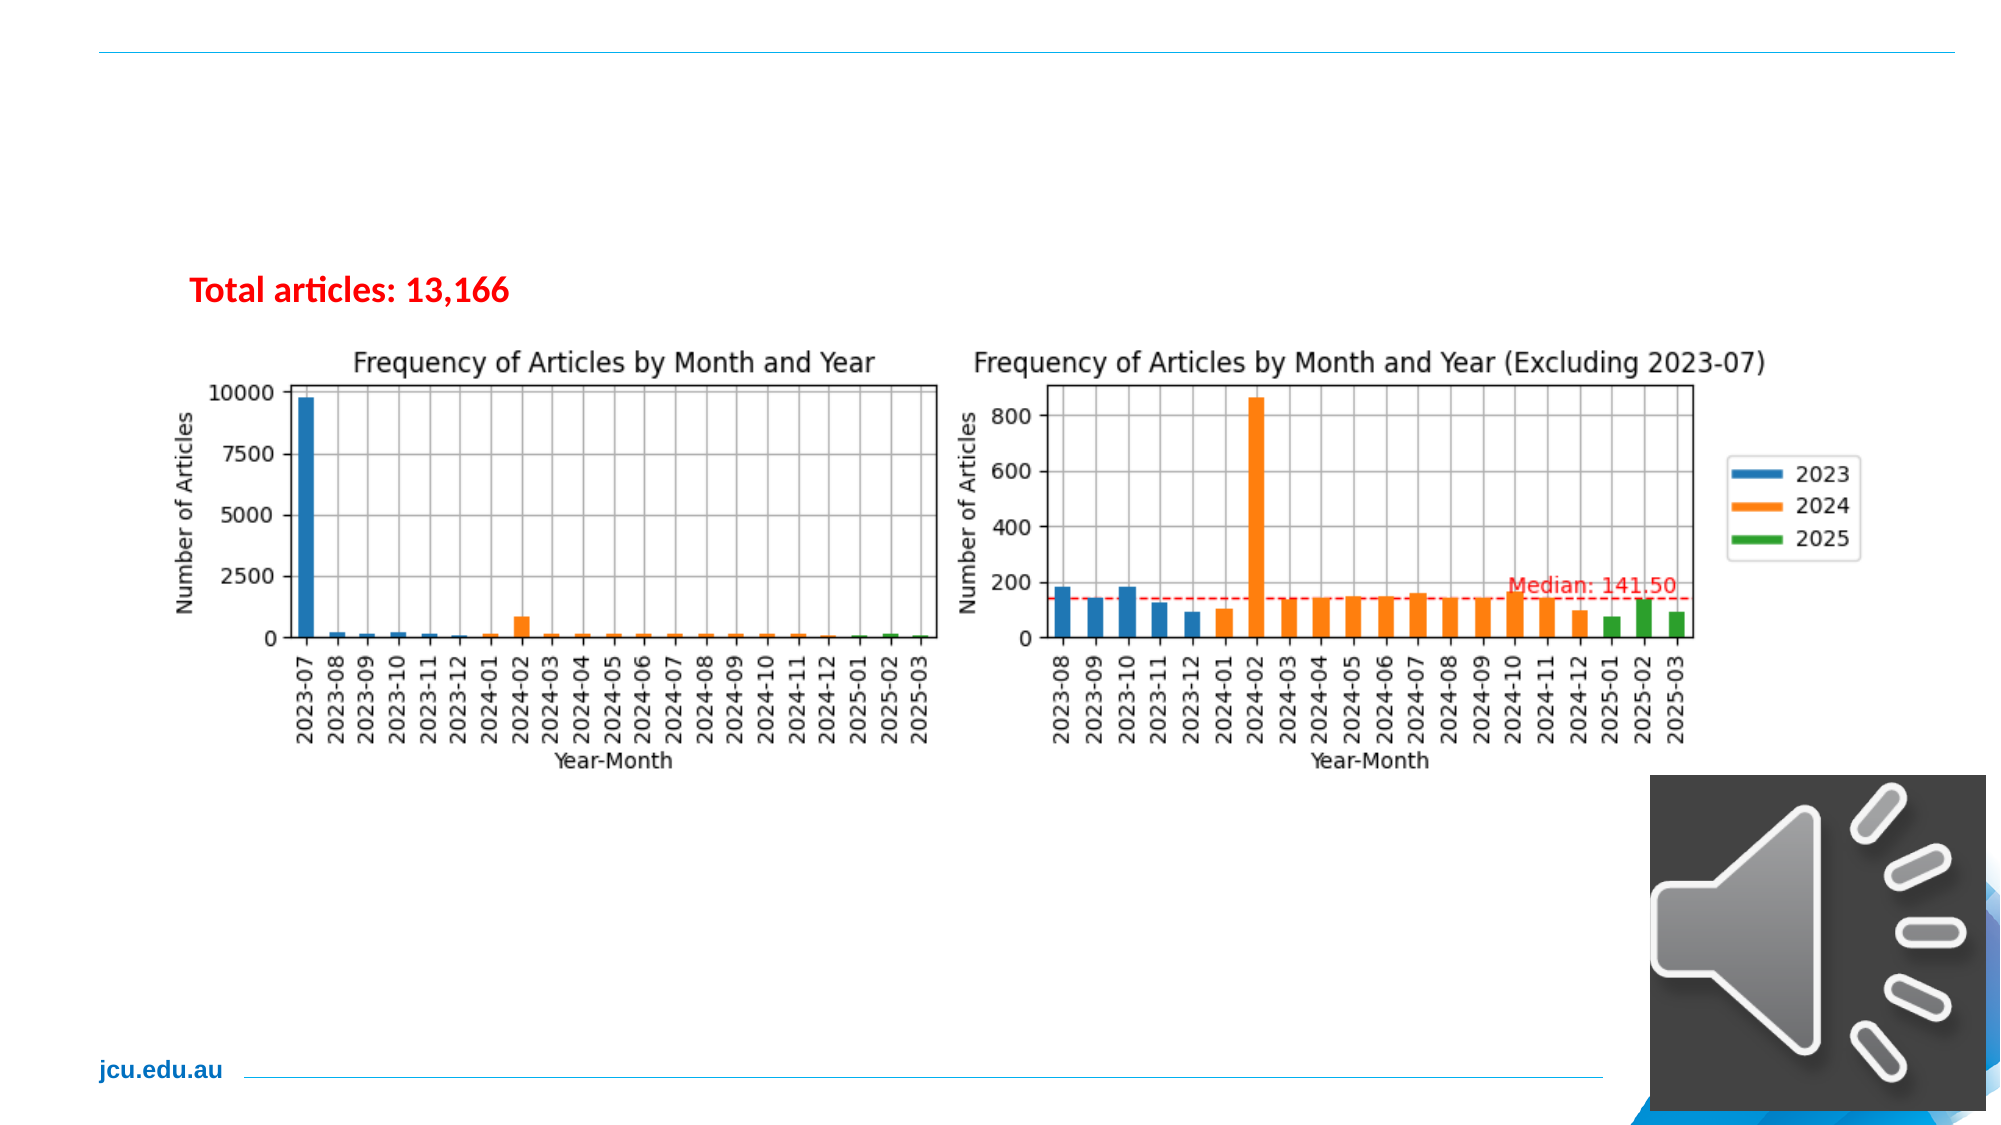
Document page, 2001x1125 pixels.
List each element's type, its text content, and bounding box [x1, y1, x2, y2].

text_box Total articles: 13,166 [174, 257, 616, 318]
picture [161, 335, 2000, 1125]
